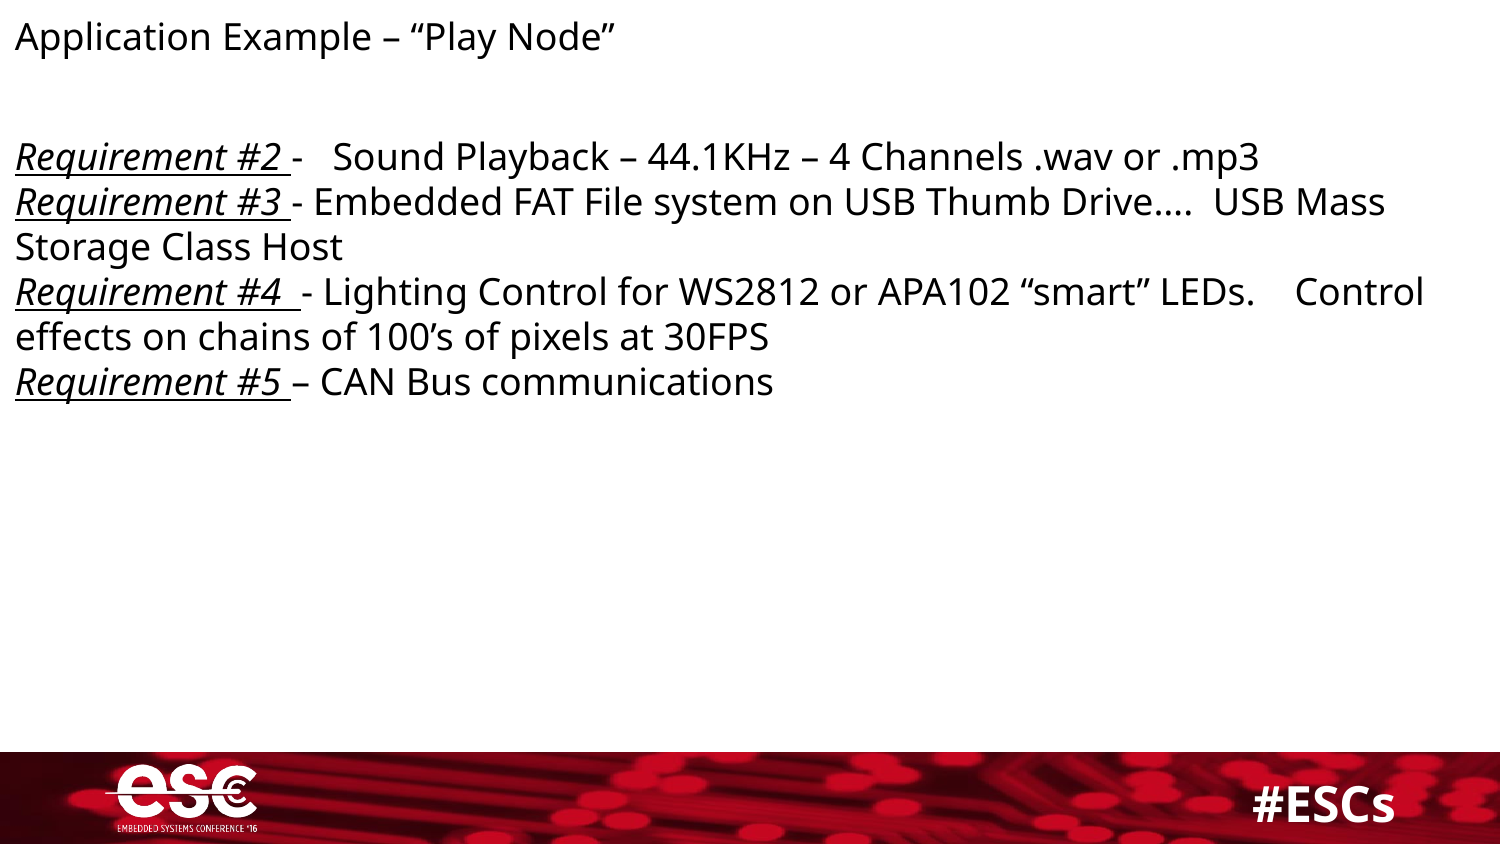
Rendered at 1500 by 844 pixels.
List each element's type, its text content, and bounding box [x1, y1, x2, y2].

list Requirement #2 - Sound Playback – 44.1KHz – 4 Channels .wav or .mp3 Requirement #3 - Embedded FAT File system on USB Thumb Drive…. USB Mass Storage Class Host Requirement #4 - Lighting Control for WS2812 or APA102 “smart” LEDs. Control effects on chains of 100’s of pixels at 30FPS Requirement #5 – CAN Bus communications [0, 125, 1485, 692]
picture [0, 752, 1500, 844]
title Application Example – “Play Node” [0, 5, 1445, 104]
